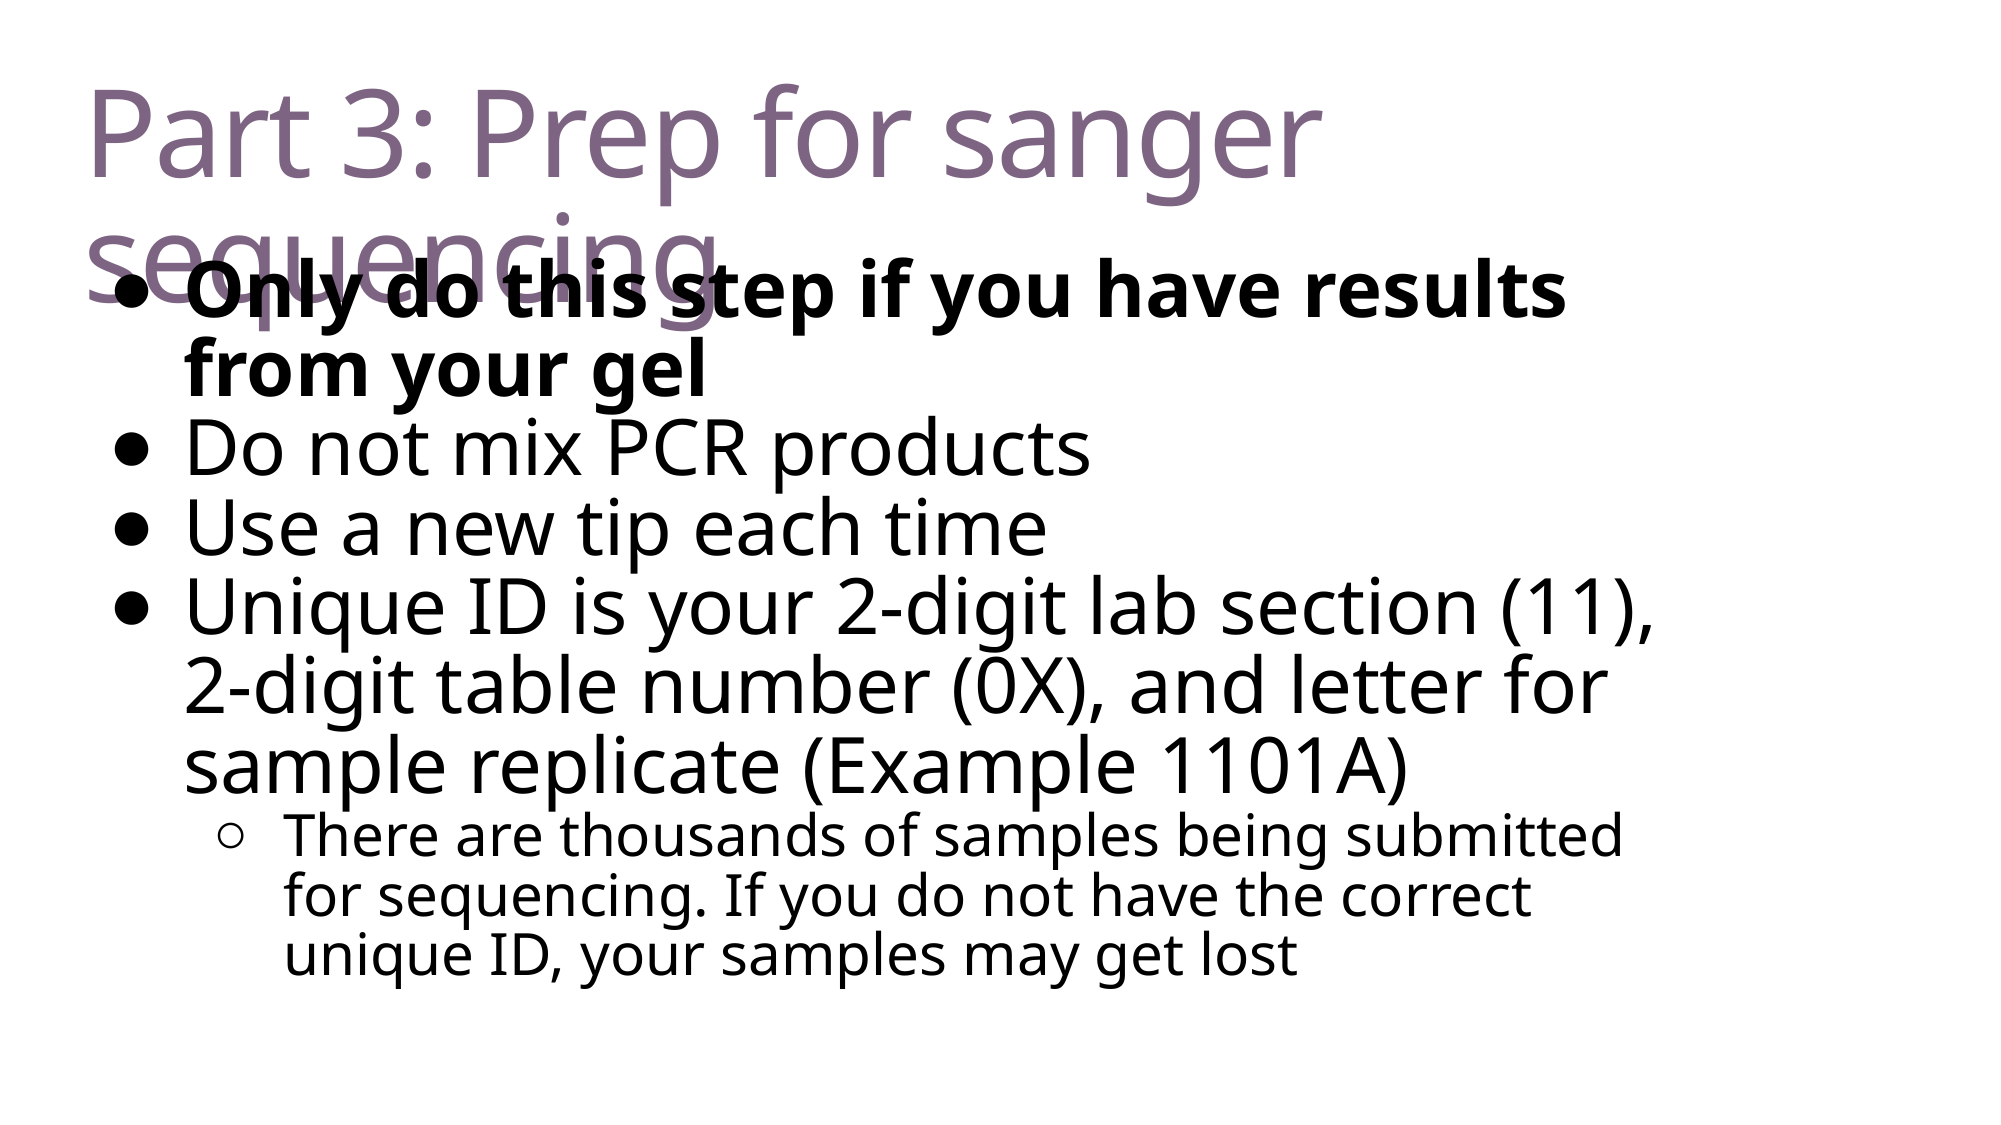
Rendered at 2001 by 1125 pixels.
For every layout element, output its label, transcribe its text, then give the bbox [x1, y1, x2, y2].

title Part 3: Prep for sanger sequencing [68, 63, 1932, 189]
list Only do this step if you have results from your gel Do not mix PCR products Use a new tip each time Unique ID is your 2-digit lab section (11), 2-digit table number (0X), and letter for sample replicate (Example 1101A) There are thousands of samples being submitted for sequencing. If you do not have the correct unique ID, your samples may get lost [68, 238, 1710, 1100]
